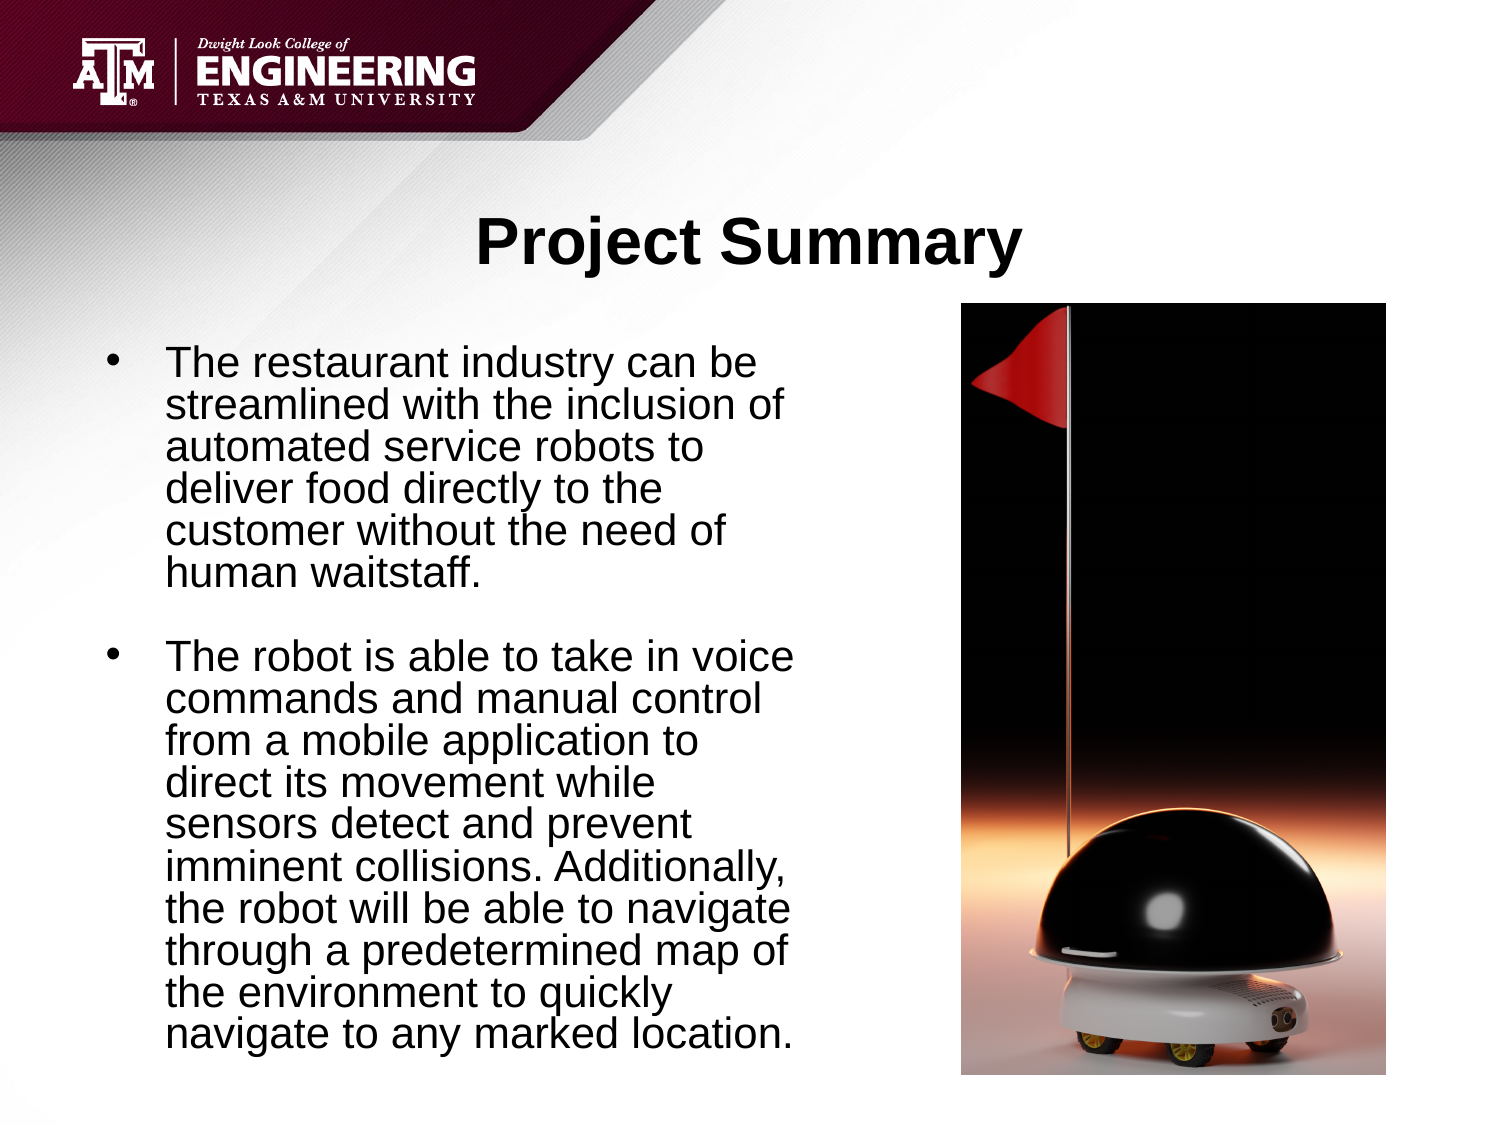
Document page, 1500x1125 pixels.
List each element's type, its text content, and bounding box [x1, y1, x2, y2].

picture [0, 0, 1500, 1125]
title Project Summary [75, 172, 1425, 304]
list The restaurant industry can be streamlined with the inclusion of automated service robots to deliver food directly to the customer without the need of human waitstaff. The robot is able to take in voice commands and manual control from a mobile application to direct its movement while sensors detect and prevent imminent collisions. Additionally, the robot will be able to navigate through a predetermined map of the environment to quickly navigate to any marked location. [75, 336, 819, 1097]
